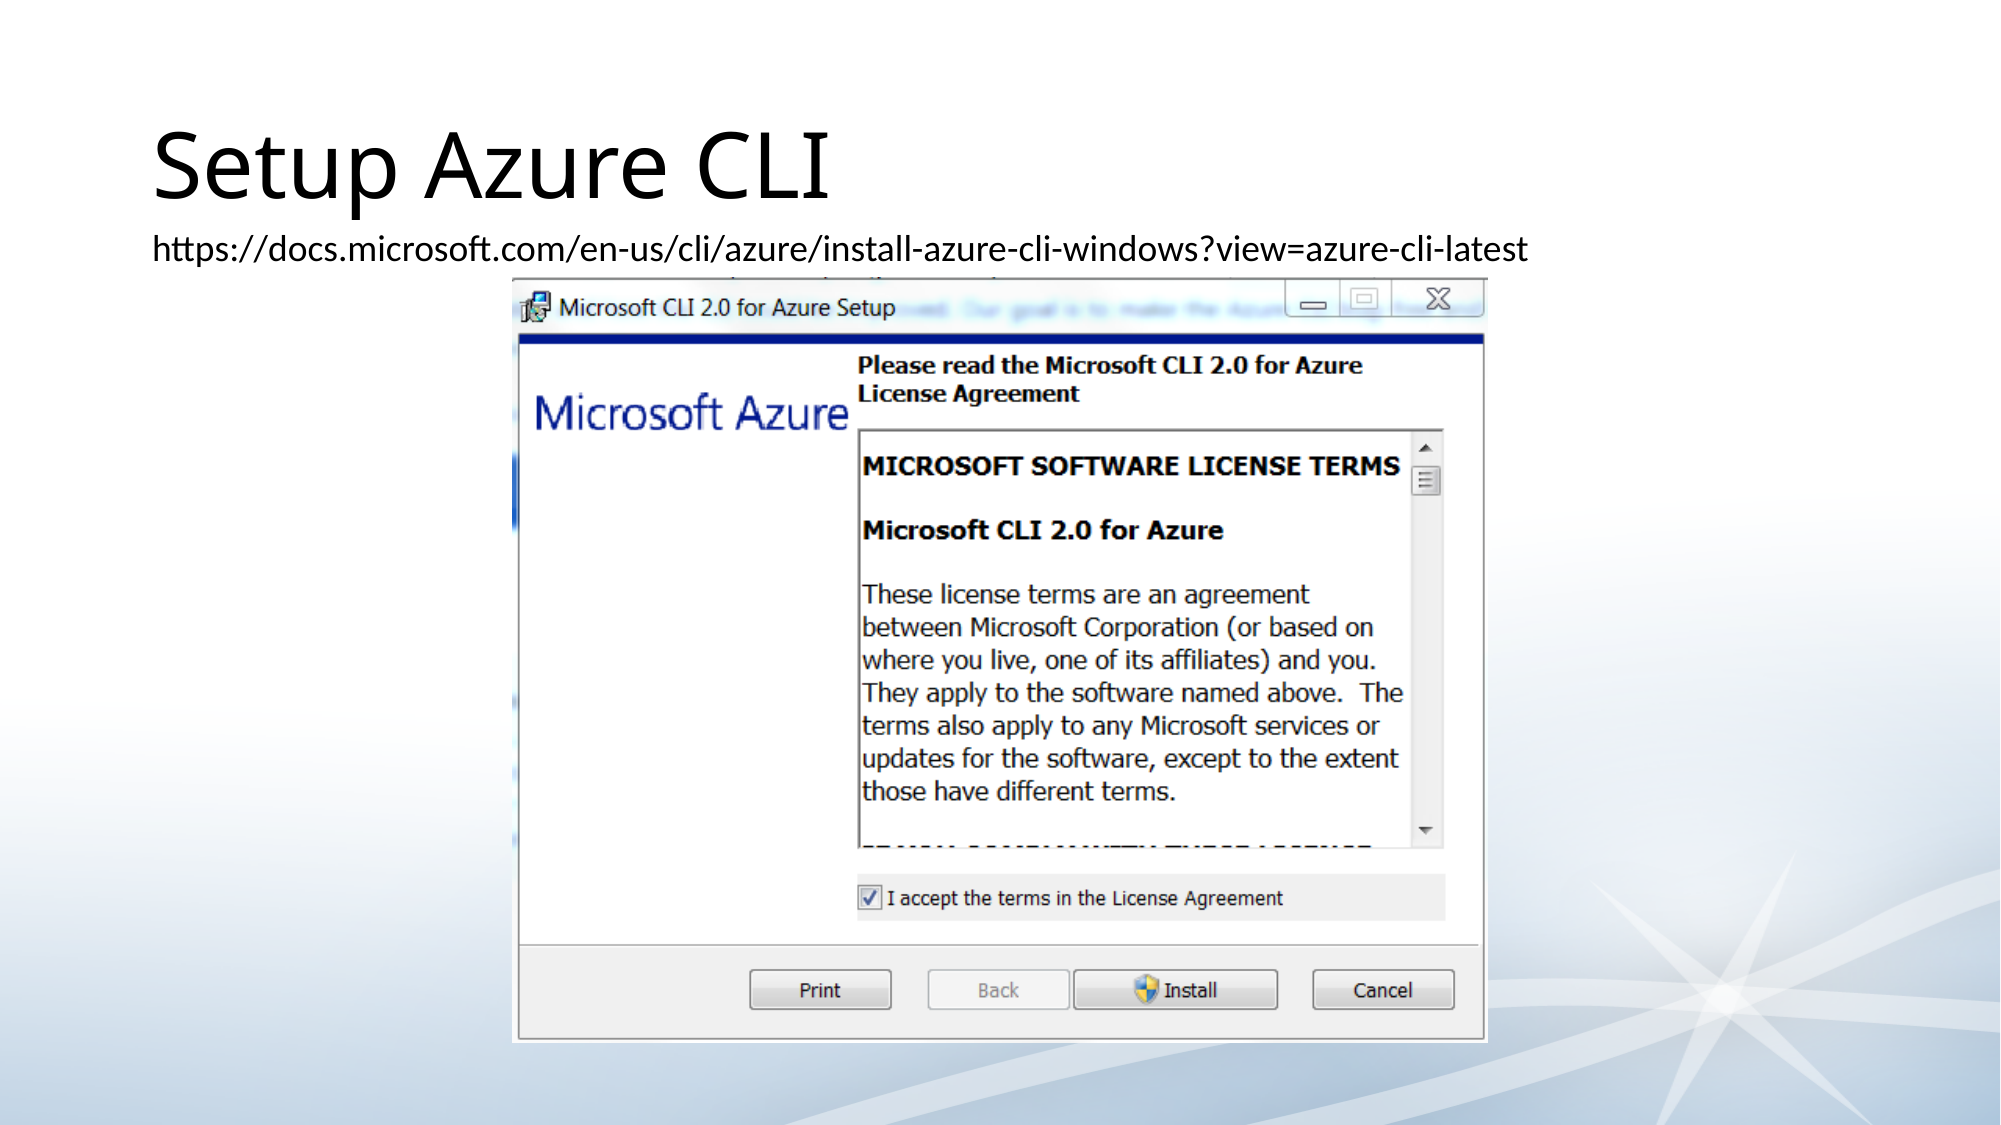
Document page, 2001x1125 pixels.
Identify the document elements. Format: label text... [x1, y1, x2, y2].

title Setup Azure CLI [137, 59, 1863, 216]
picture [0, 0, 2001, 1125]
text_box https://docs.microsoft.com/en-us/cli/azure/install-azure-cli-windows?view=azure-cli-latest [137, 216, 1900, 277]
